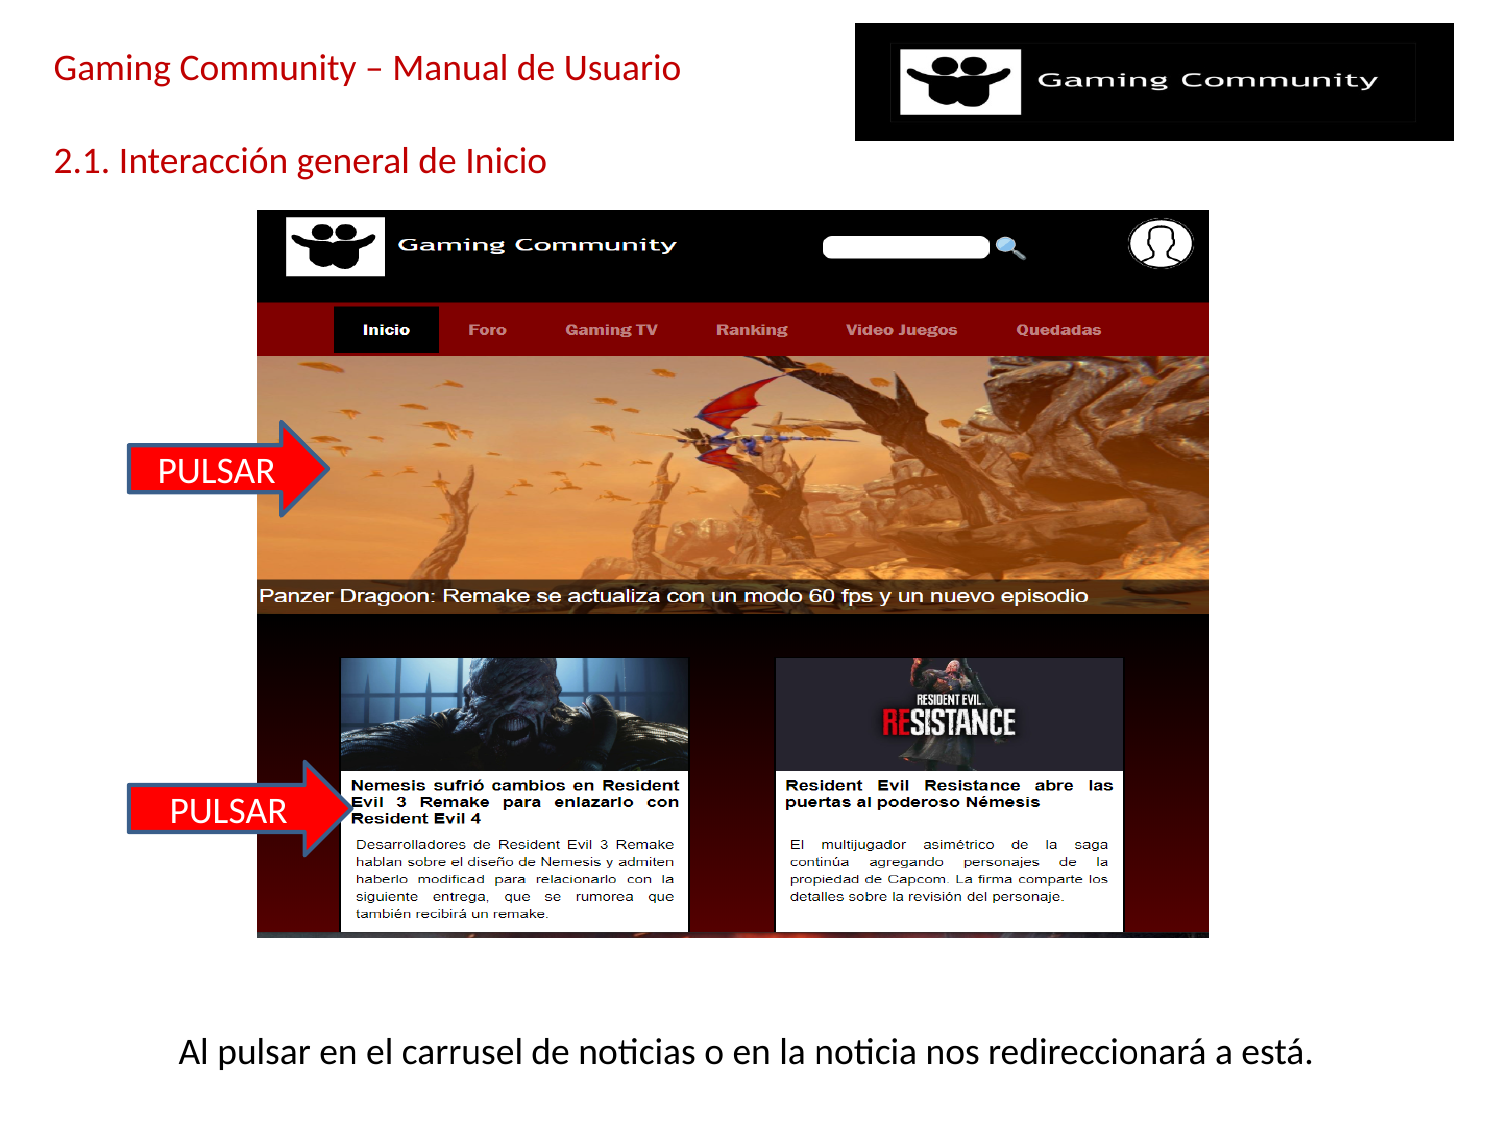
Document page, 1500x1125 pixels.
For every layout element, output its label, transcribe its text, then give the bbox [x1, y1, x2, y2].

text_box PULSAR [126, 782, 252, 835]
picture [855, 23, 1454, 141]
text_box Al pulsar en el carrusel de noticias o en la noticia nos redireccionará a está. [163, 1019, 1331, 1080]
picture [257, 210, 1210, 938]
text_box 2.1. Interacción general de Inicio [38, 128, 563, 234]
text_box PULSAR [126, 443, 252, 495]
text_box Gaming Community – Manual de Usuario [38, 35, 698, 95]
